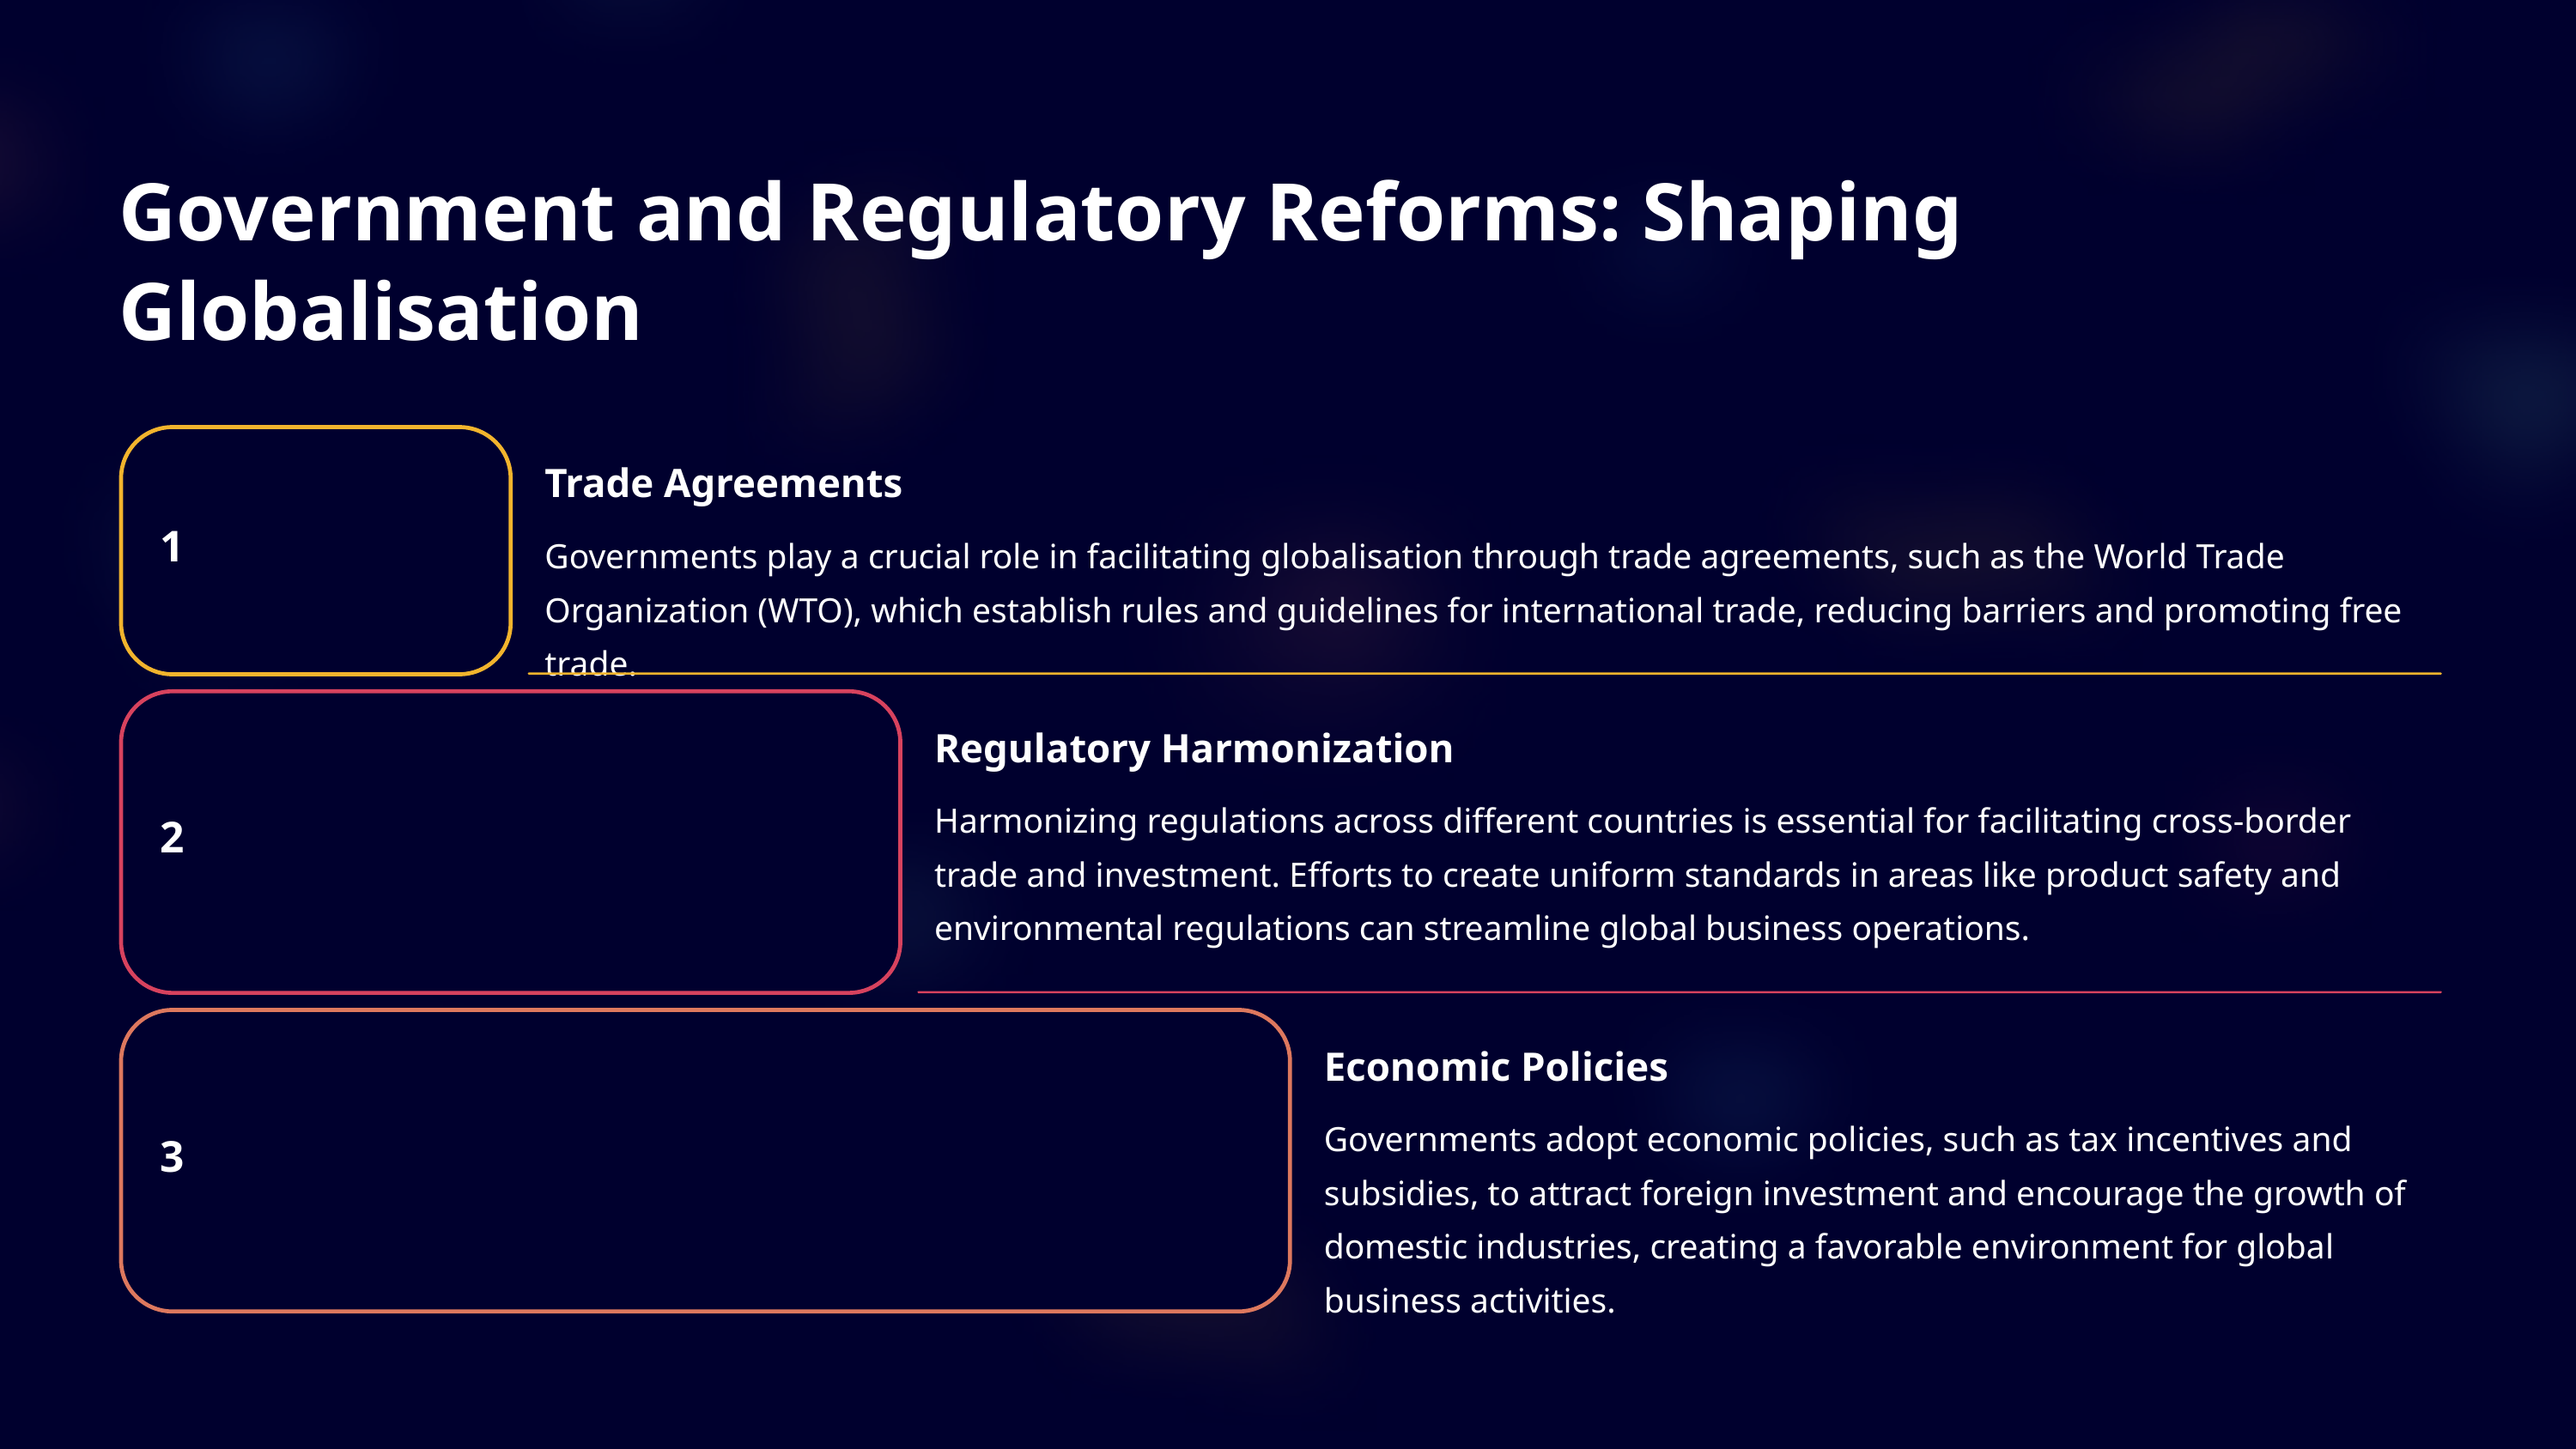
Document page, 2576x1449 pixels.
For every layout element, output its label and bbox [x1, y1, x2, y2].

text_box [527, 672, 2443, 676]
text_box [118, 688, 903, 996]
text_box [917, 991, 2443, 994]
text_box [0, 0, 2576, 1449]
text_box [118, 424, 513, 677]
text_box [118, 1007, 1292, 1314]
